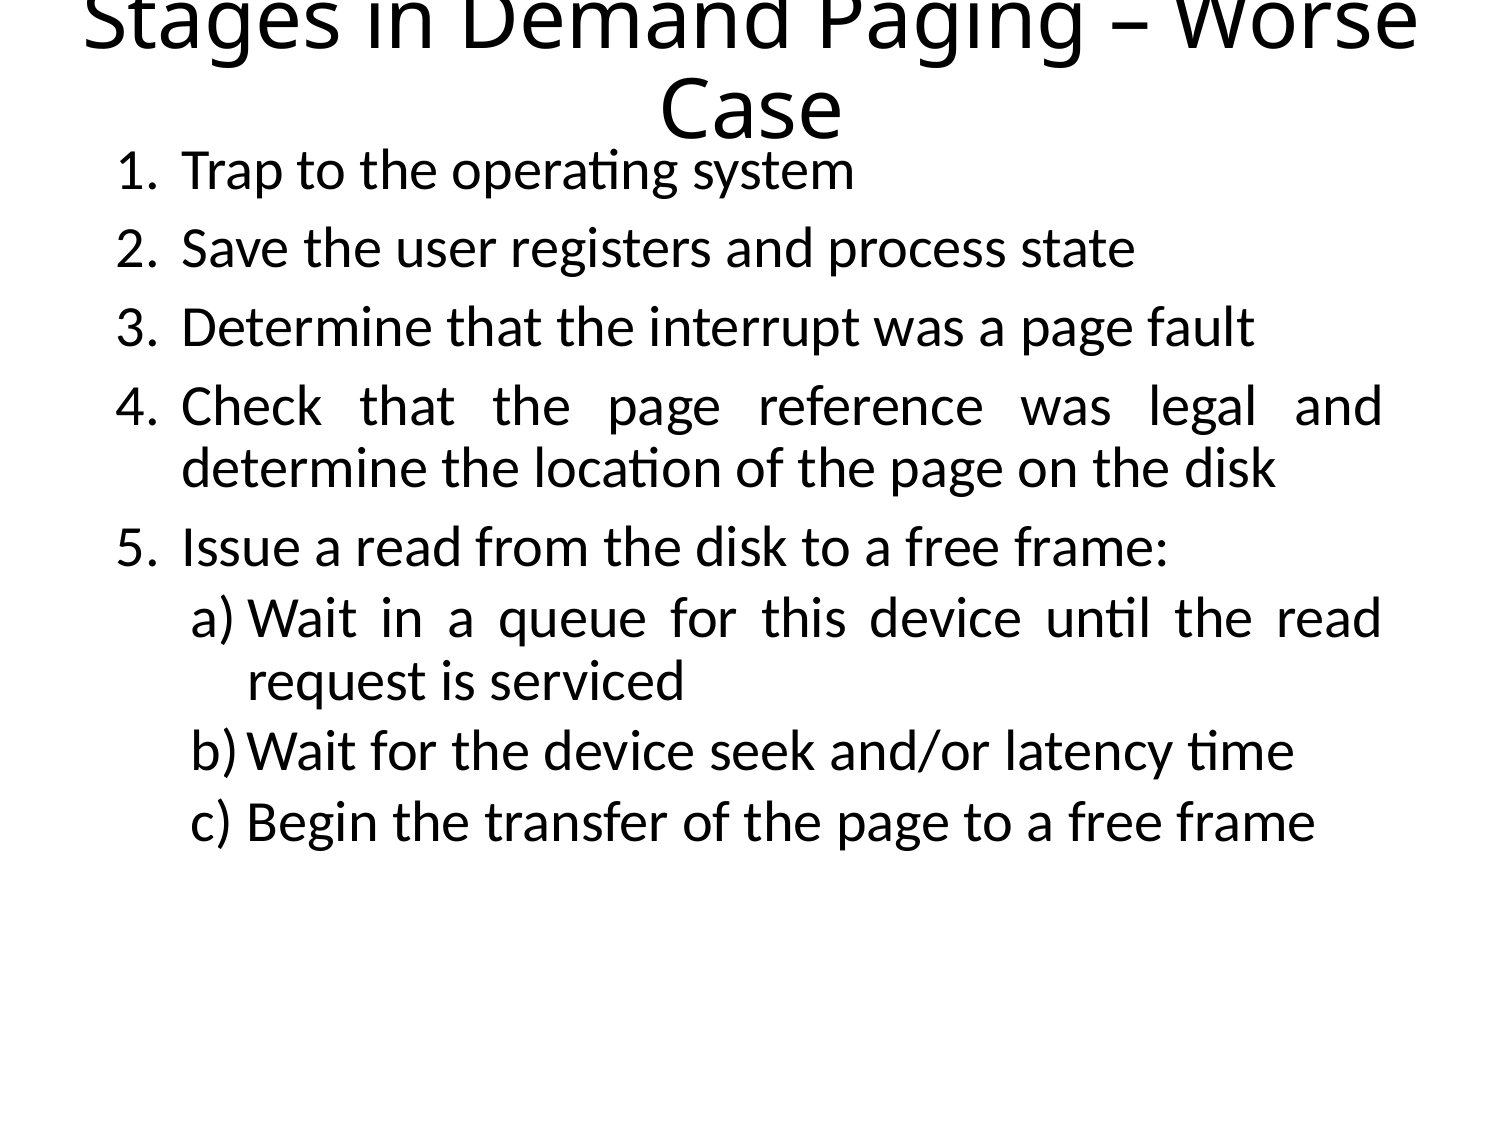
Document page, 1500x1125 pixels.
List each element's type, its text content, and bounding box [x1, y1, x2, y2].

list Trap to the operating system Save the user registers and process state Determine that the interrupt was a page fault Check that the page reference was legal and determine the location of the page on the disk Issue a read from the disk to a free frame: Wait in a queue for this device until the read request is serviced Wait for the device seek and/or latency time Begin the transfer of the page to a free frame [100, 131, 1400, 974]
title Stages in Demand Paging – Worse Case [32, 19, 1471, 114]
